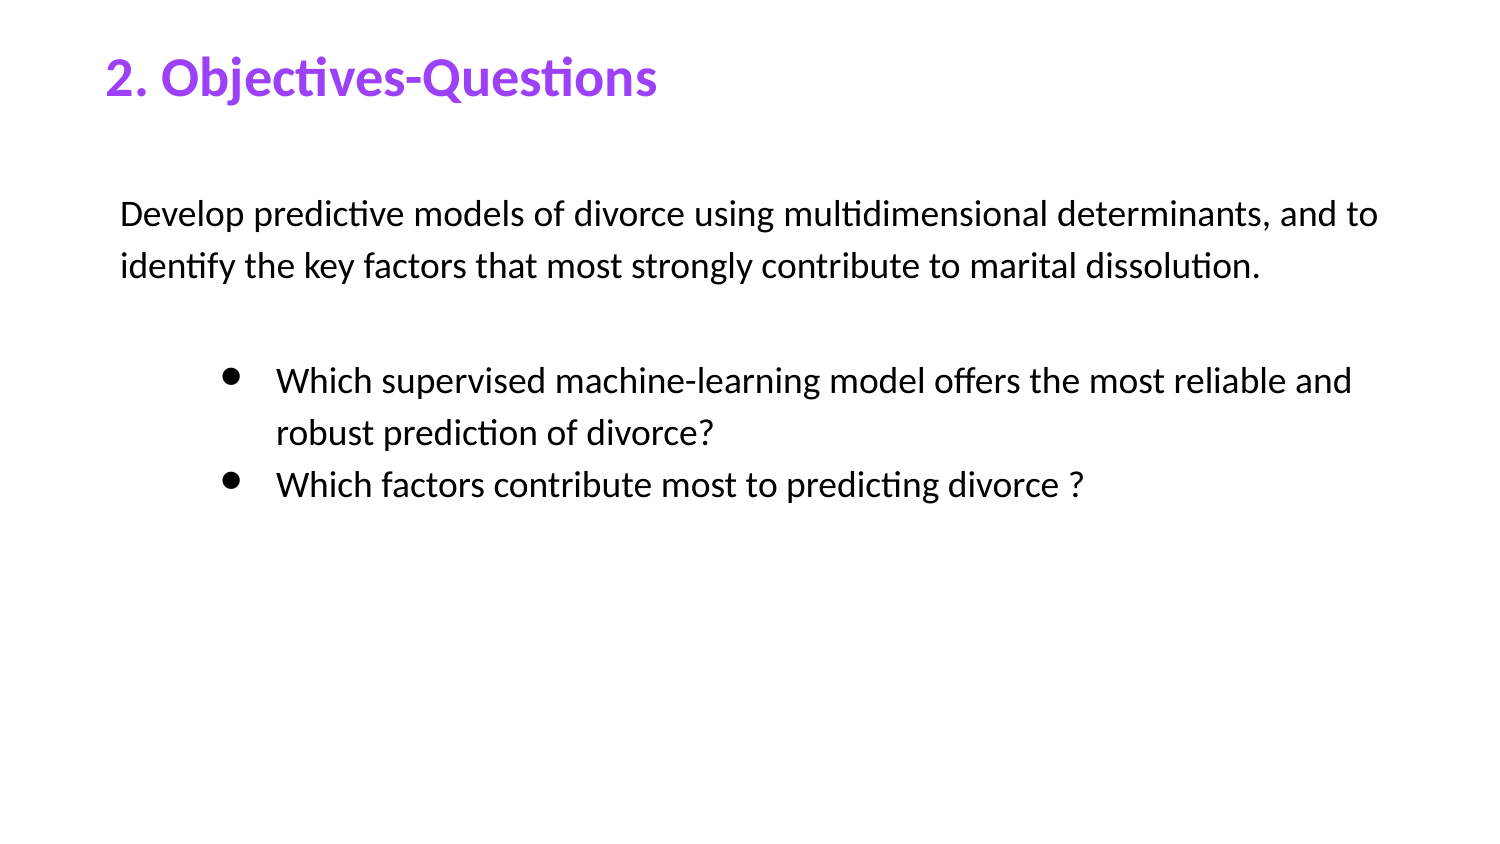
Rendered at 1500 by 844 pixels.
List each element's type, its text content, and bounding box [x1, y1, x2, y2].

title 2. Objectives-Questions [94, 37, 797, 119]
text_box Develop predictive models of divorce using multidimensional determinants, and to identify the key factors that most strongly contribute to marital dissolution. [105, 167, 1395, 369]
text_box Which supervised machine-learning model offers the most reliable and robust prediction of divorce? Which factors contribute most to predicting divorce ? [186, 334, 1403, 624]
